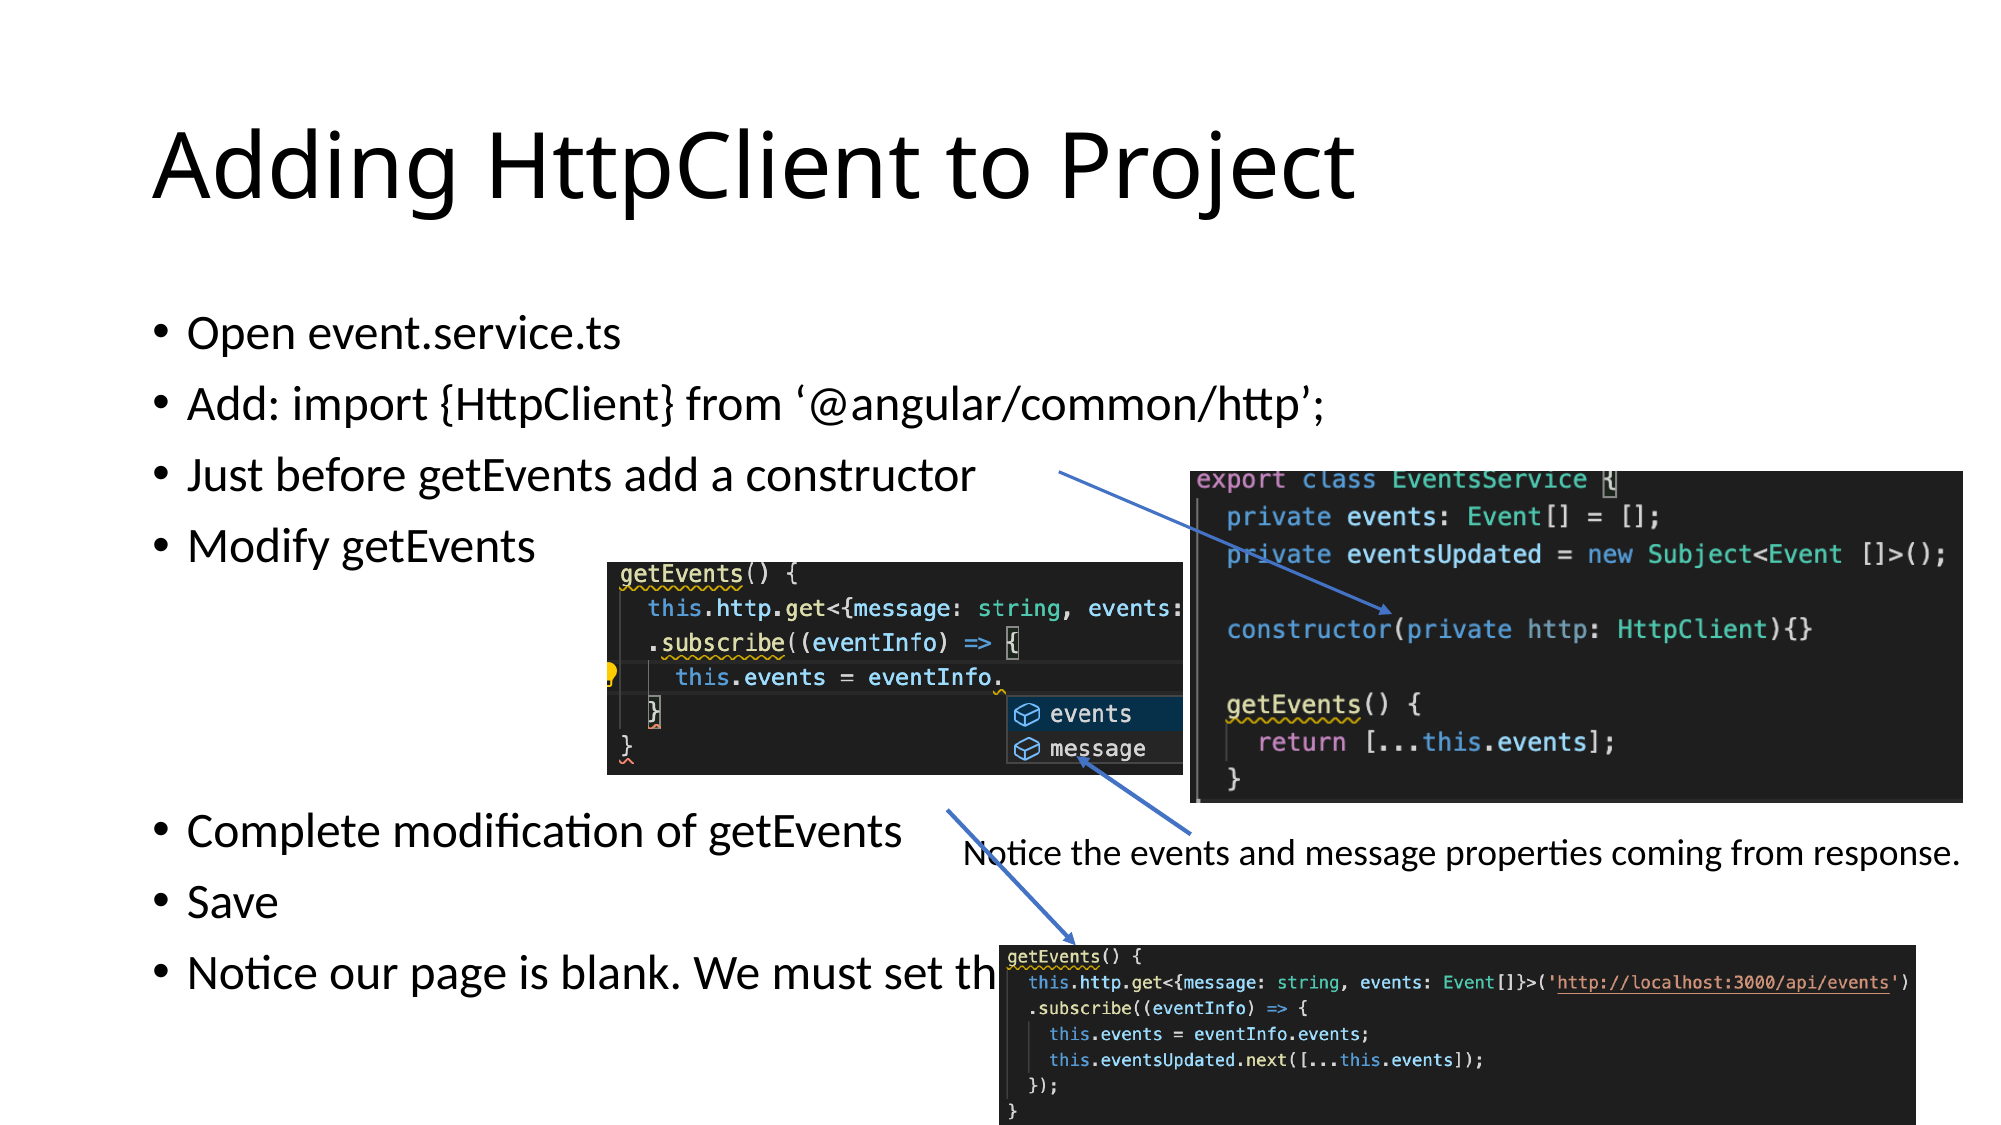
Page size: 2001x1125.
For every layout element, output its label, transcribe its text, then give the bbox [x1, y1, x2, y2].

list Open event.service.ts Add: import {HttpClient} from ‘@angular/common/http’; Just before getEvents add a constructor Modify getEvents Complete modification of getEvents Save Notice our page is blank. We must set the Headers properly! [137, 299, 1863, 1014]
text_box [1076, 755, 1191, 835]
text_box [1058, 471, 1393, 615]
picture [1189, 471, 1963, 804]
text_box Notice the events and message properties coming from response. [1076, 820, 1987, 881]
title Adding HttpClient to Project [137, 59, 1863, 278]
picture [606, 562, 1183, 775]
picture [999, 945, 1916, 1125]
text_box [947, 809, 1076, 946]
